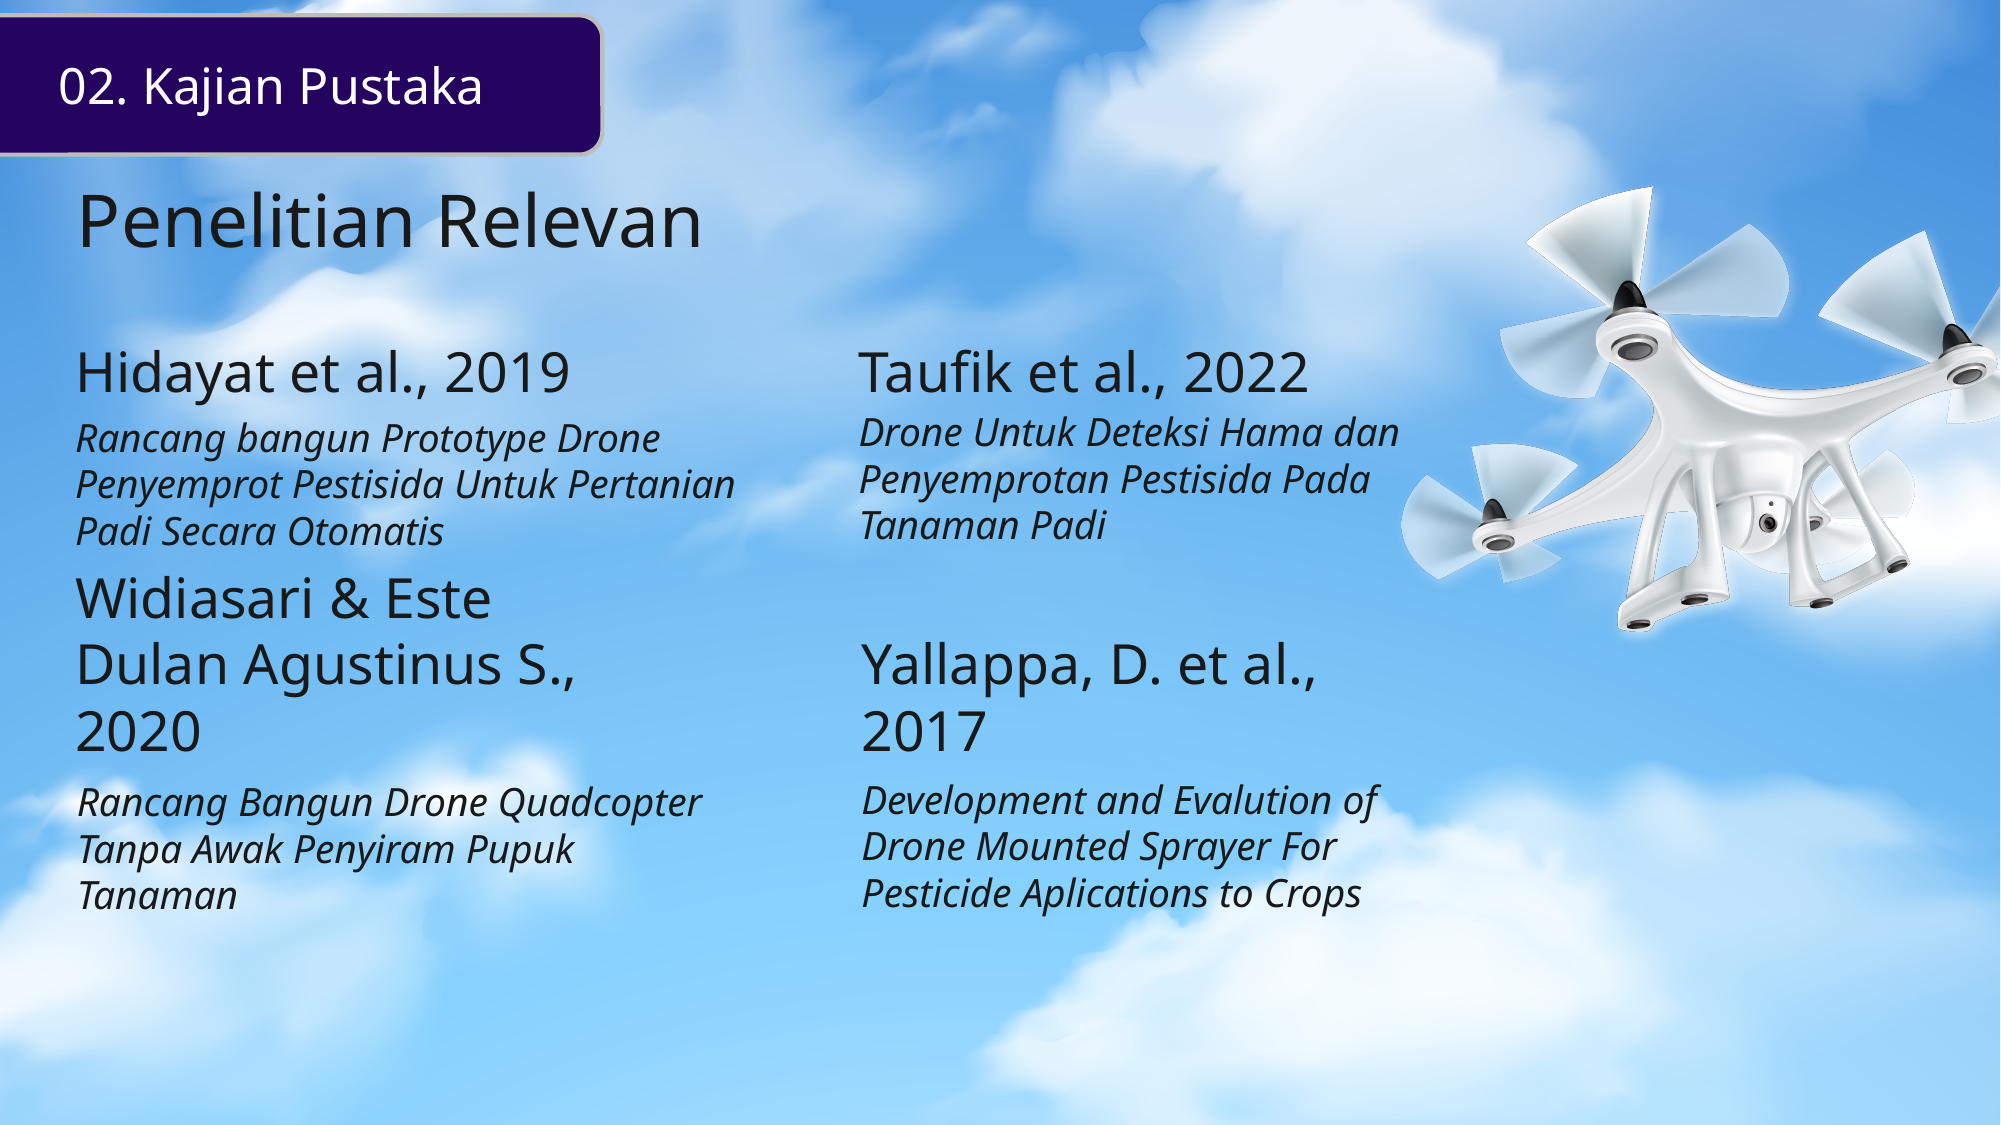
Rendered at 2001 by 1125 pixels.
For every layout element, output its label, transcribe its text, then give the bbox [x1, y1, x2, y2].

subtitle Rancang bangun Prototype Drone Penyemprot Pestisida Untuk Pertanian Padi Secara Otomatis [54, 393, 775, 514]
subtitle Rancang Bangun Drone Quadcopter Tanpa Awak Penyiram Pupuk Tanaman [56, 757, 759, 878]
subtitle Drone Untuk Deteksi Hama dan Penyemprotan Pestisida Pada Tanaman Padi [838, 387, 1396, 508]
subtitle Taufik et al., 2022 [838, 328, 1389, 424]
text_box 02. Kajian Pustaka [0, 13, 605, 157]
picture [0, 0, 2001, 1125]
subtitle Hidayat et al., 2019 [54, 328, 599, 424]
subtitle Development and Evalution of Drone Mounted Sprayer For Pesticide Aplications to Crops [841, 755, 1455, 876]
title Penelitian Relevan [56, 154, 1148, 296]
subtitle Widiasari & Este Dulan Agustinus S., 2020 [54, 688, 677, 783]
subtitle Yallappa, D. et al., 2017 [841, 687, 1369, 783]
